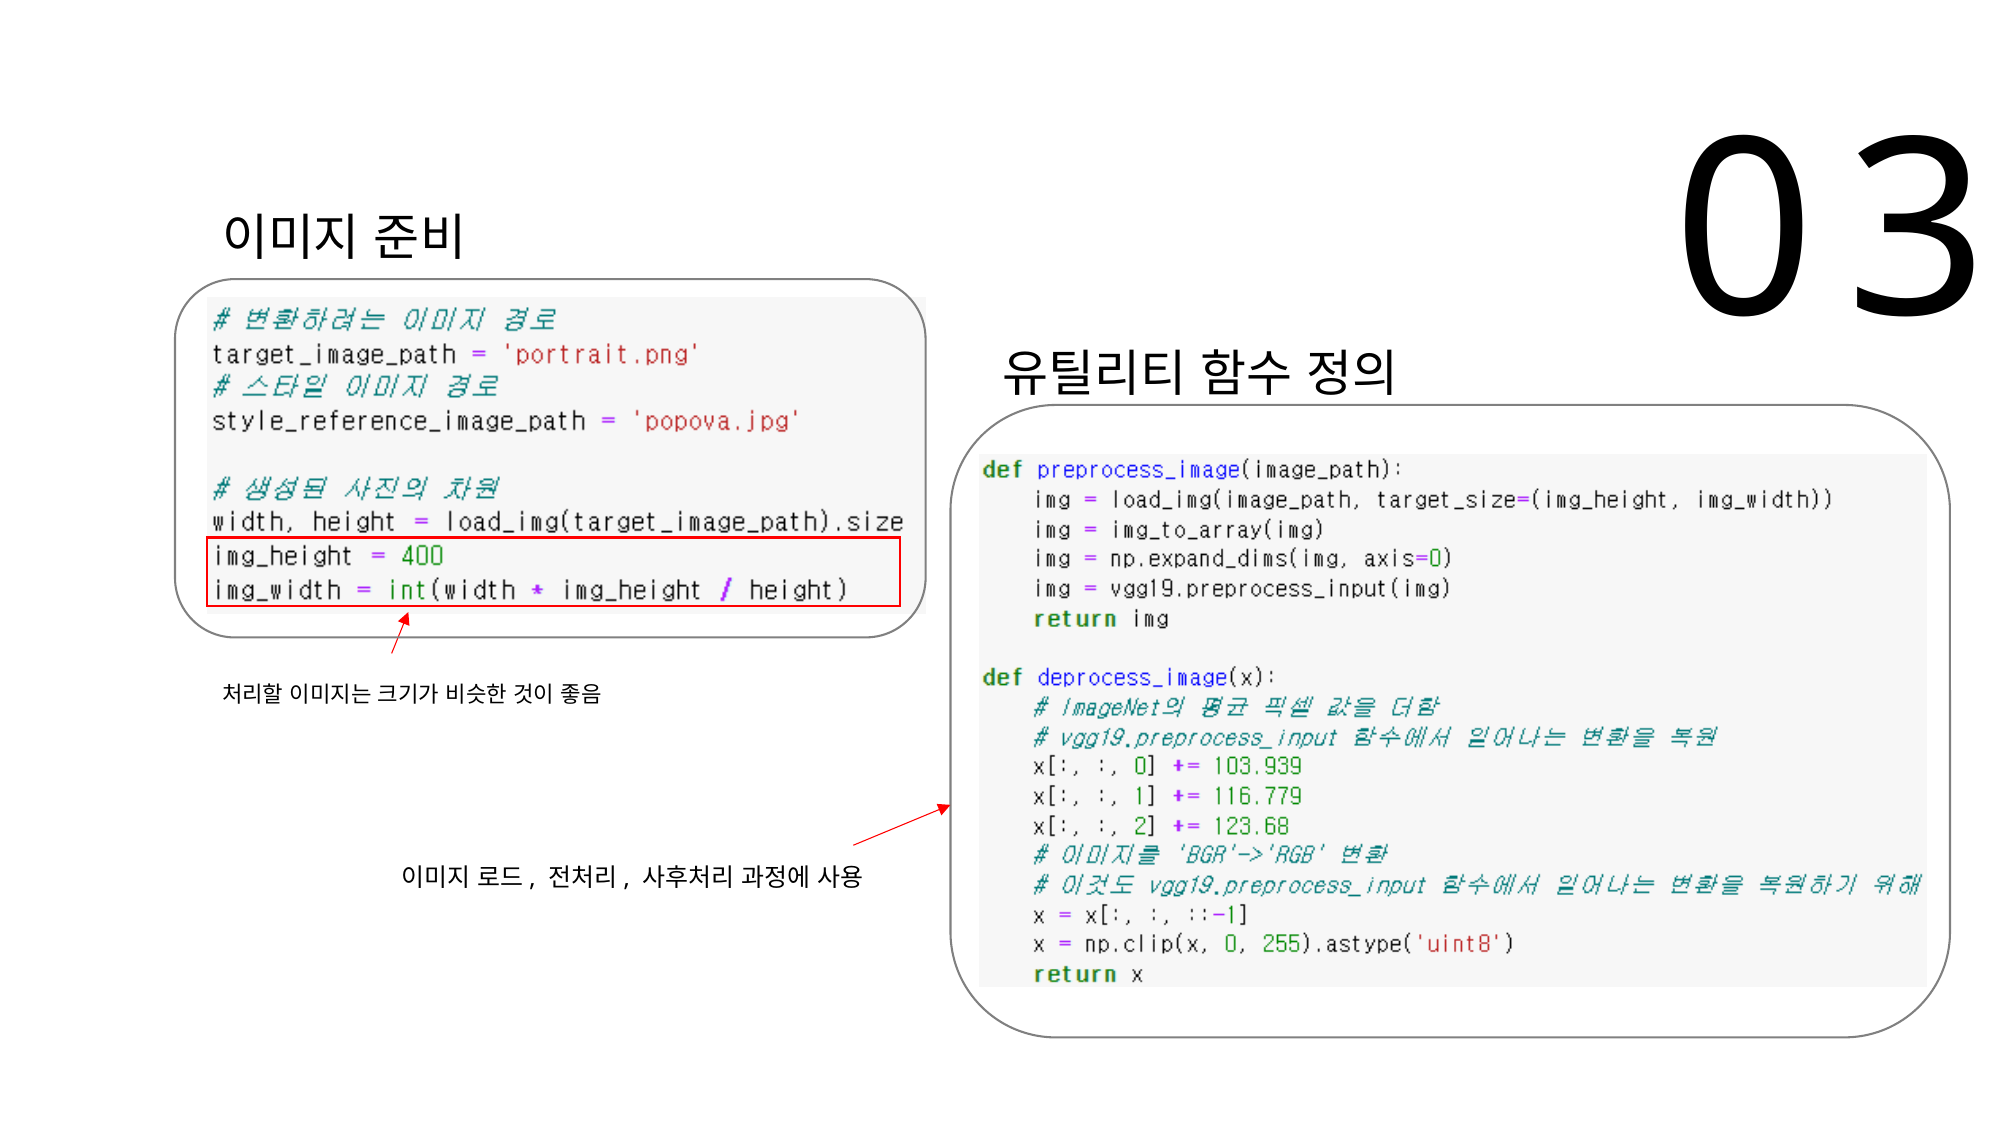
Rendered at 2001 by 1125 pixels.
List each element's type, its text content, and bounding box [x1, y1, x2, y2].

text_box 유틸리티 함수 정의 [987, 334, 1543, 409]
text_box [949, 403, 1952, 1039]
picture [979, 454, 1927, 987]
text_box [853, 804, 951, 846]
text_box 03 [1604, 60, 2000, 372]
text_box 처리할 이미지는 크기가 비슷한 것이 좋음 [207, 673, 684, 715]
text_box [173, 278, 910, 639]
text_box [409, 615, 914, 639]
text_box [391, 611, 409, 654]
text_box 이미지 로드, 전처리, 사후처리 과정에 사용 [386, 853, 879, 899]
picture [207, 297, 926, 615]
text_box 이미지 준비 [207, 198, 763, 273]
